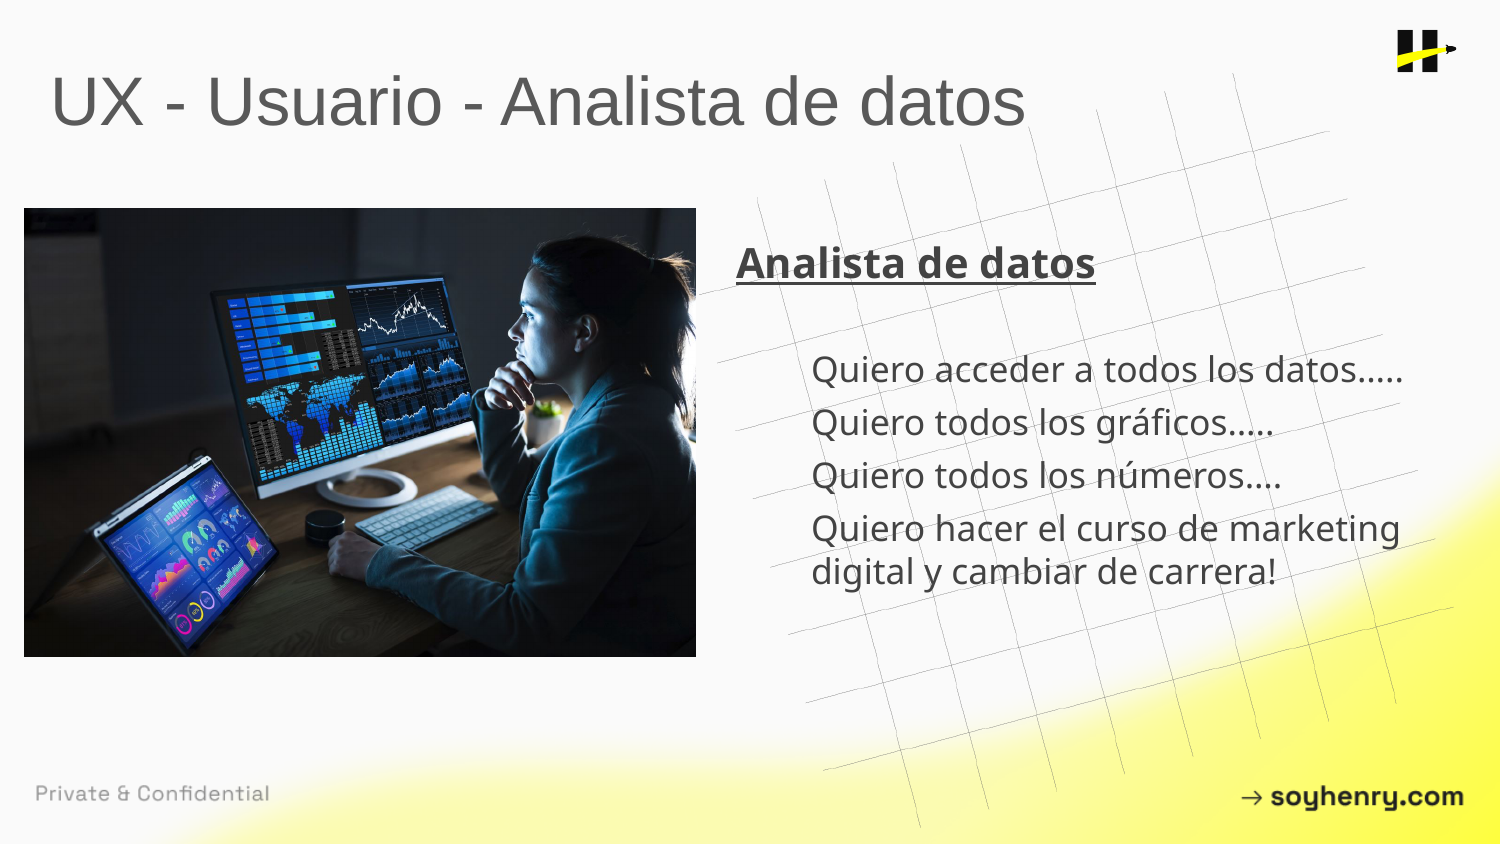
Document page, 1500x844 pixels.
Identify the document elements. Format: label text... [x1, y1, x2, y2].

title UX - Usuario - Analista de datos [34, 23, 1258, 184]
text_box Analista de datos Quiero acceder a todos los datos….. Quiero todos los gráficos….. Quiero todos los números…. Quiero hacer el curso de marketing digital y cambiar de carrera! [721, 222, 1468, 691]
picture [0, 0, 1500, 844]
